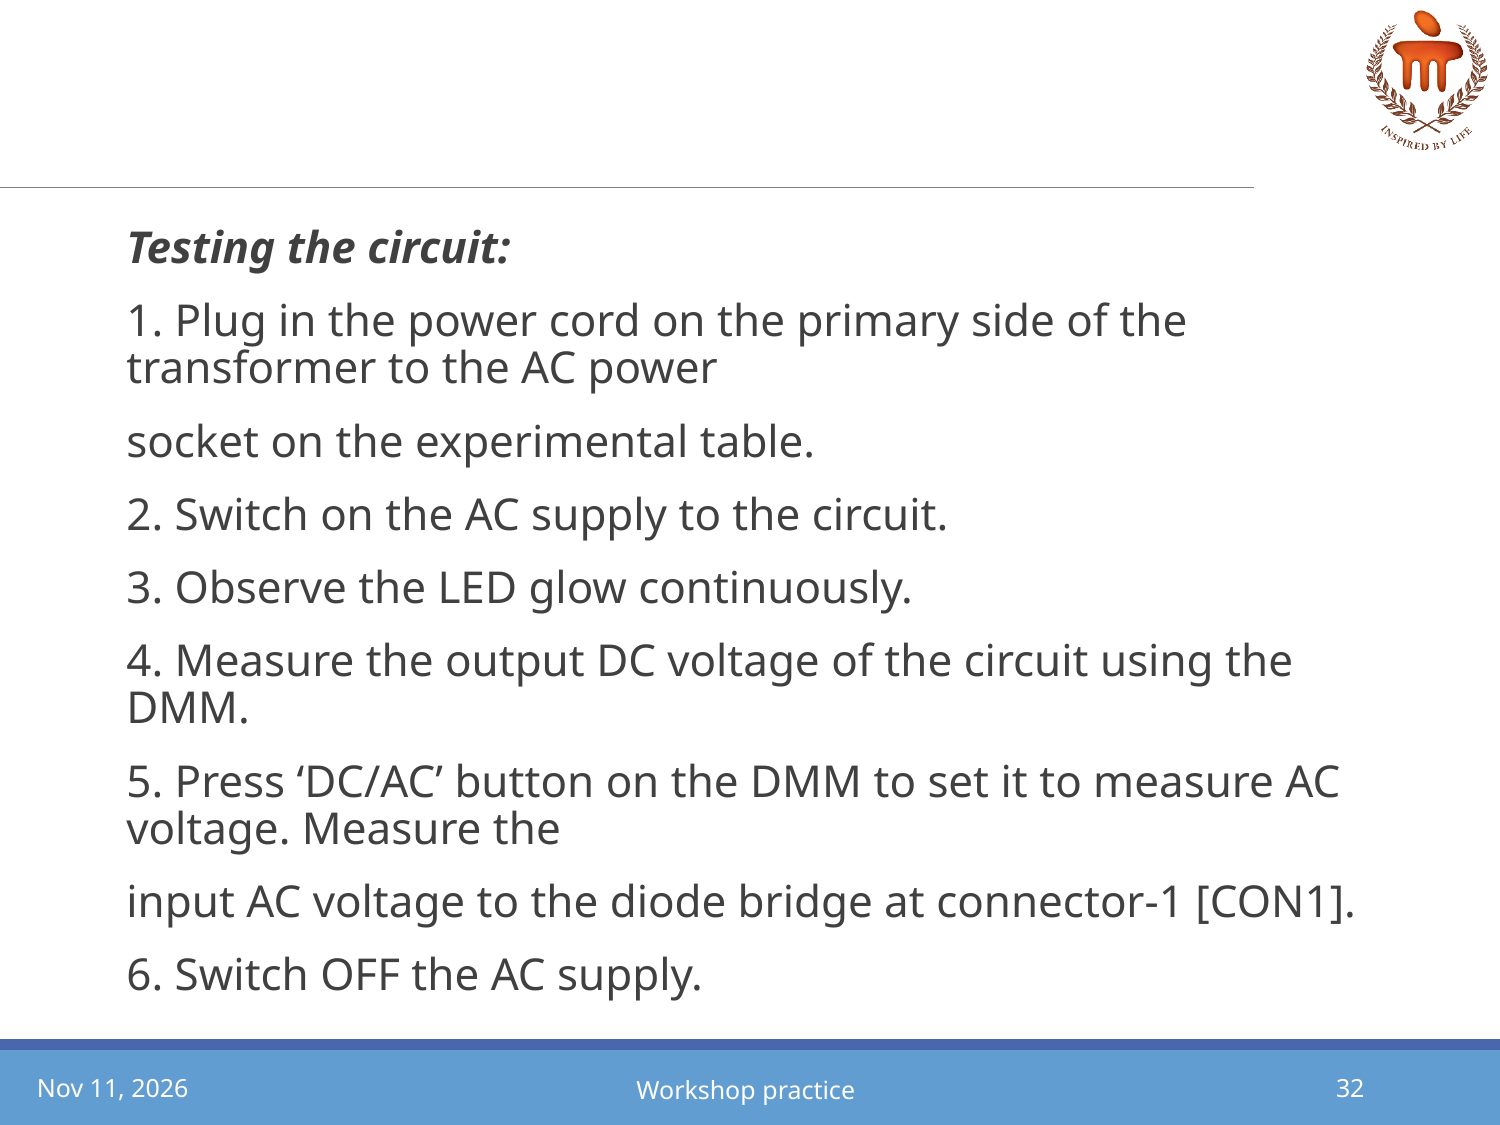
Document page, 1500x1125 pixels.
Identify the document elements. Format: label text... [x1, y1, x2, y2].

slide_number 24-May-21 [21, 1059, 327, 1120]
slide_number 32 [1218, 1059, 1380, 1120]
footer Workshop practice [404, 1059, 1088, 1120]
list Testing the circuit: 1. Plug in the power cord on the primary side of the transformer to the AC power socket on the experimental table. 2. Switch on the AC supply to the circuit. 3. Observe the LED glow continuously. 4. Measure the output DC voltage of the circuit using the DMM. 5. Press ‘DC/AC’ button on the DMM to set it to measure AC voltage. Measure the input AC voltage to the diode bridge at connector-1 [CON1]. 6. Switch OFF the AC supply. [112, 217, 1413, 1016]
picture [1362, 8, 1492, 151]
